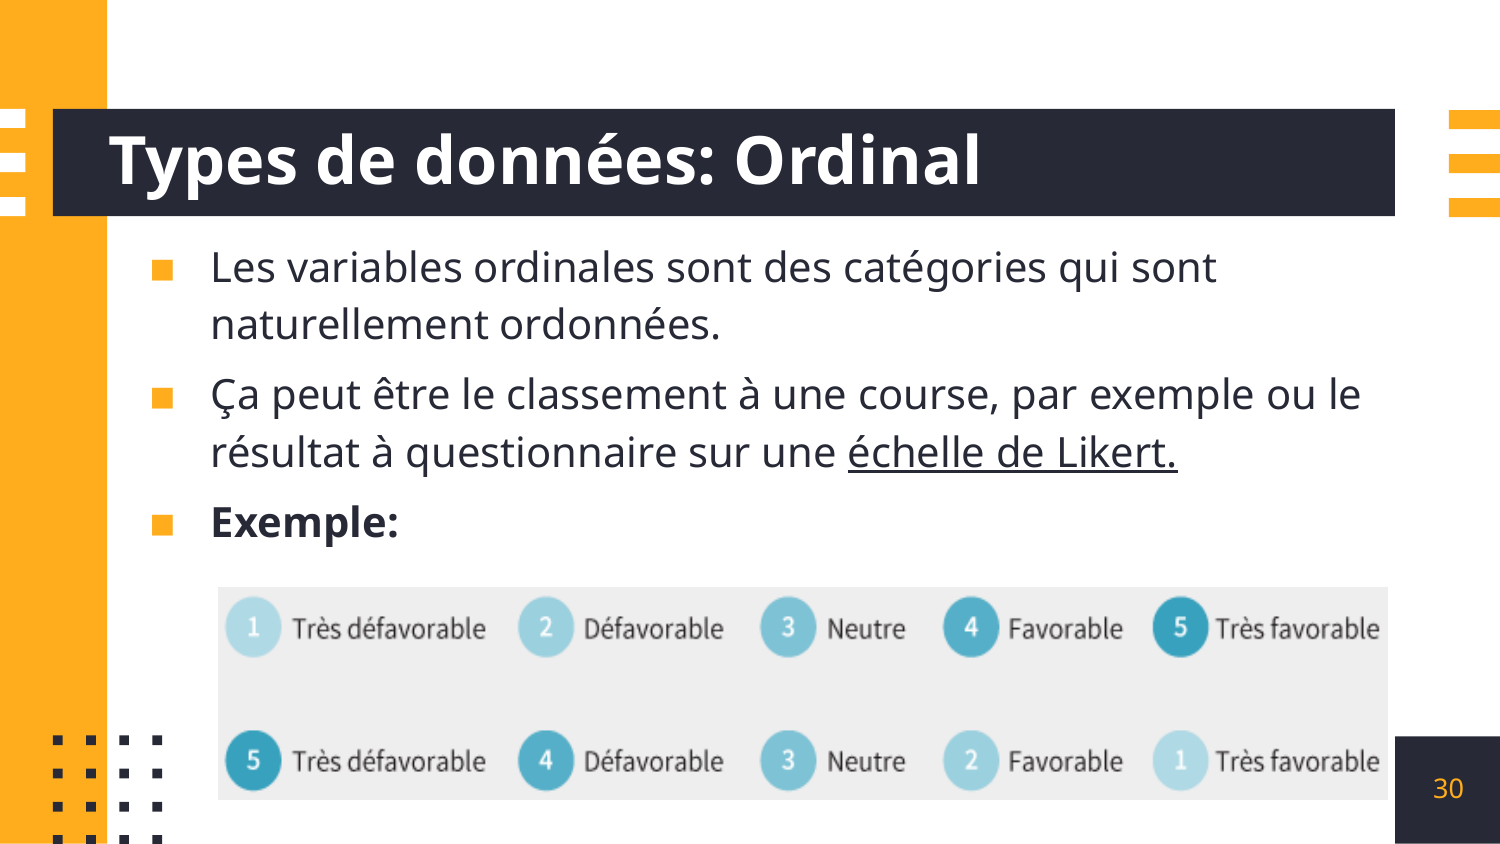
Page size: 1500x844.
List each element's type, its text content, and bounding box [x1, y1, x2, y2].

slide_number 30 [1395, 736, 1500, 844]
picture [218, 586, 1389, 800]
list Les variables ordinales sont des catégories qui sont naturellement ordonnées. Ça peut être le classement à une course, par exemple ou le résultat à questionnaire sur une échelle de Likert. Exemple: [135, 232, 1423, 576]
title Types de données: Ordinal [108, 108, 1396, 217]
